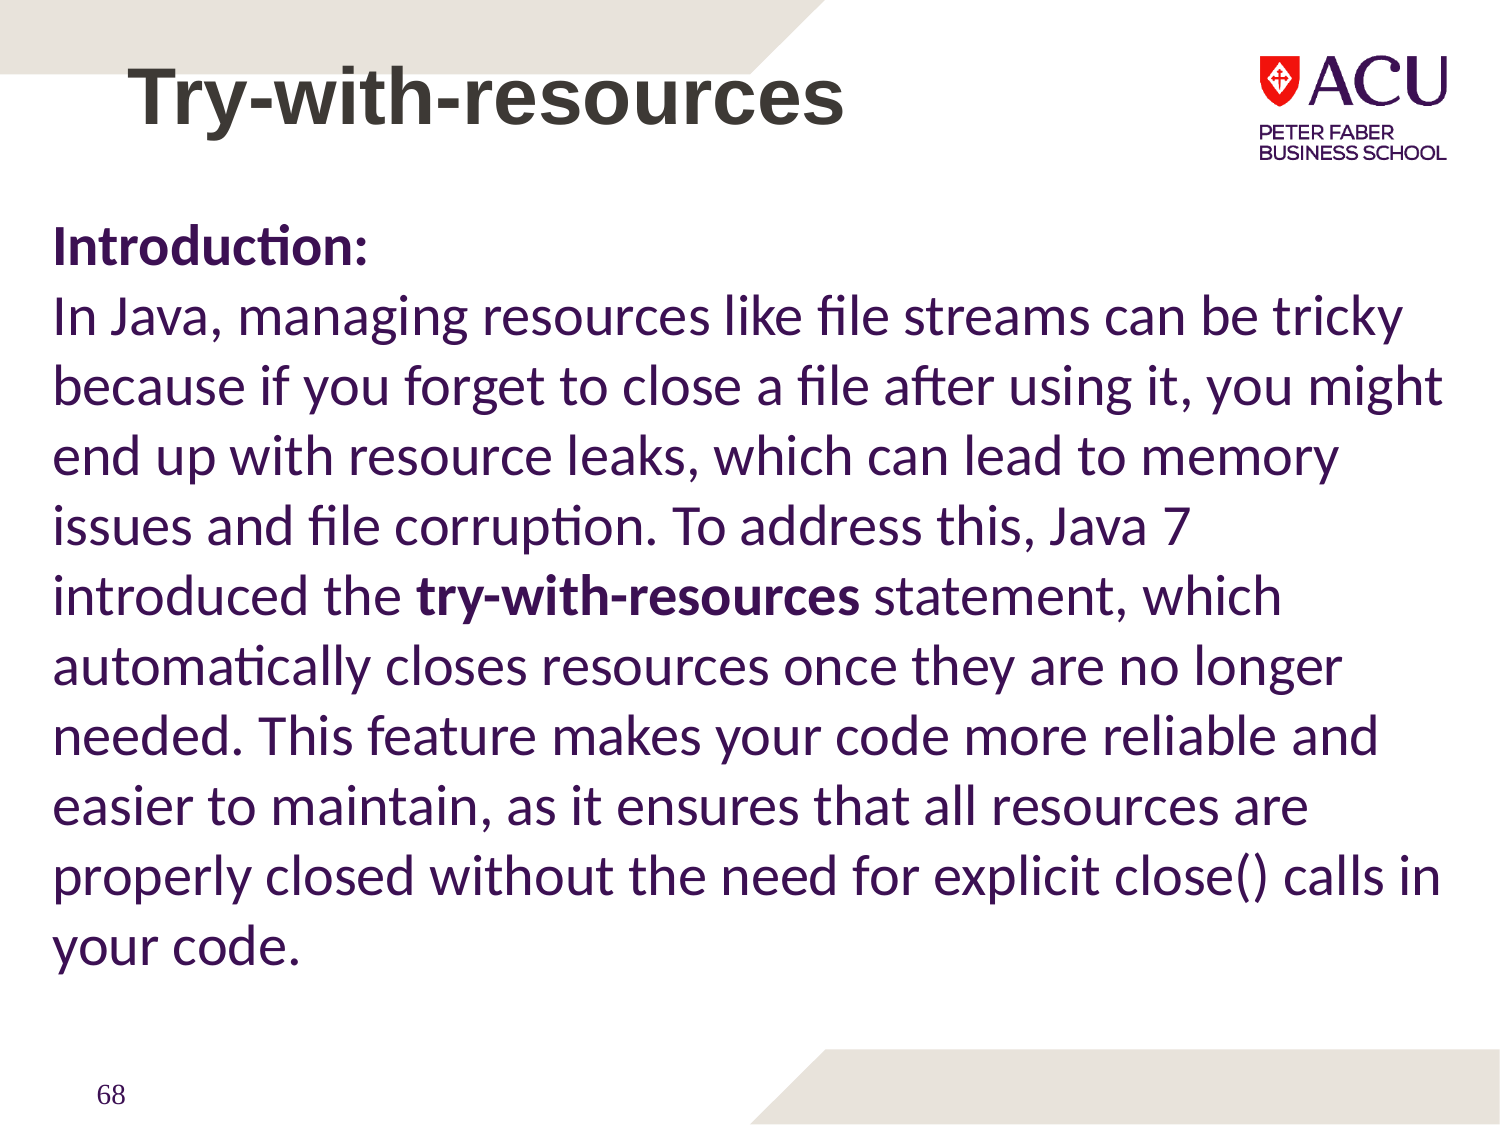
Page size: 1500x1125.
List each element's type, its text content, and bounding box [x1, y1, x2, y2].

slide_number 68 [81, 1068, 156, 1109]
picture [1240, 41, 1466, 175]
title Try-with-resources [112, 24, 1388, 160]
list Introduction: In Java, managing resources like file streams can be tricky because if you forget to close a file after using it, you might end up with resource leaks, which can lead to memory issues and file corruption. To address this, Java 7 introduced the try-with-resources statement, which automatically closes resources once they are no longer needed. This feature makes your code more reliable and easier to maintain, as it ensures that all resources are properly closed without the need for explicit close() calls in your code. [37, 200, 1463, 992]
